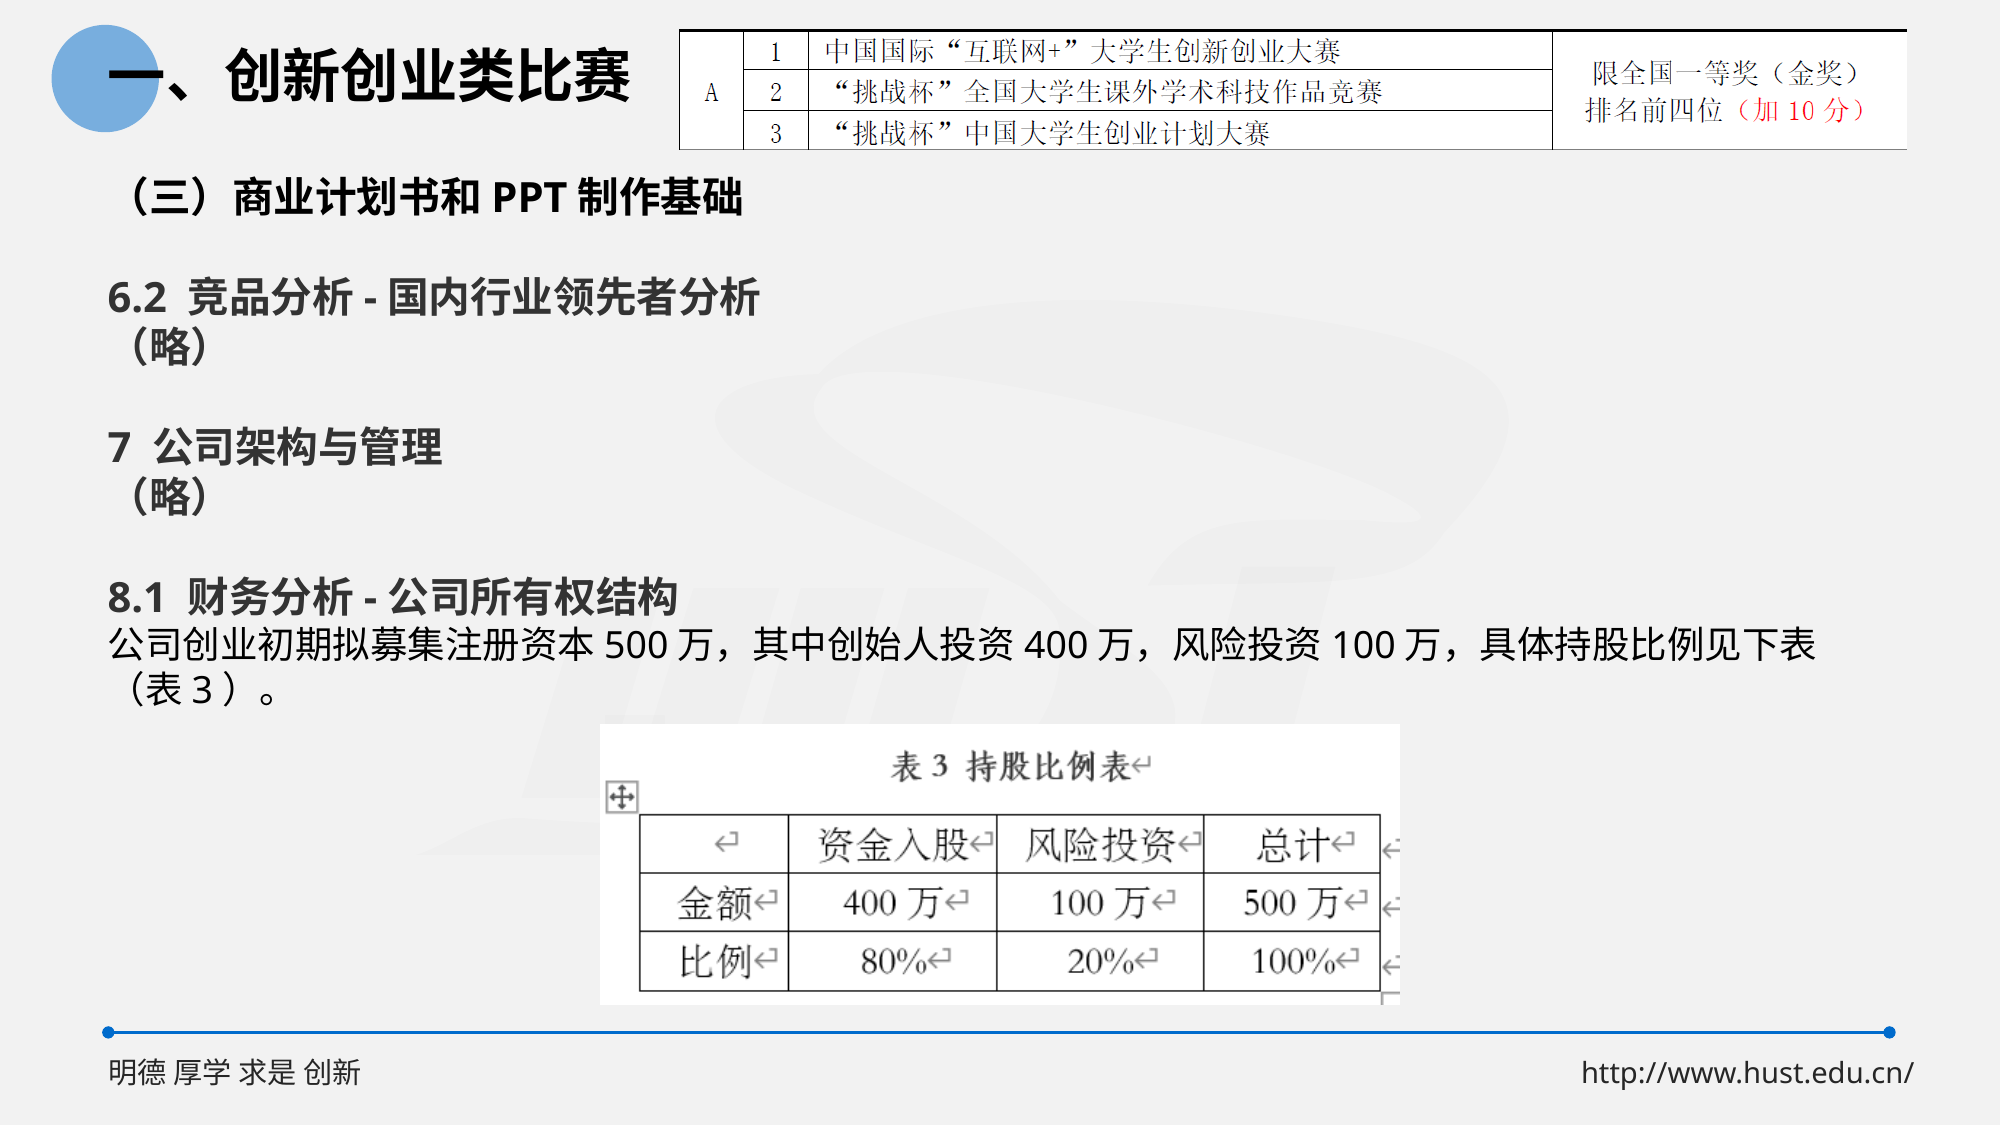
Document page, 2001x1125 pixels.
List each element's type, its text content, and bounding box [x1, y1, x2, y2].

list 一、创新创业类比赛 [92, 43, 679, 114]
picture [600, 724, 1400, 1005]
picture [679, 29, 1907, 151]
text_box （三）商业计划书和PPT制作基础 6.2 竞品分析-国内行业领先者分析 （略） 7 公司架构与管理 （略） 8.1 财务分析-公司所有权结构 公司创业初期拟募集注册资本500万，其中创始人投资400万，风险投资100万，具体持股比例见下表（表3）。 [92, 163, 1889, 719]
